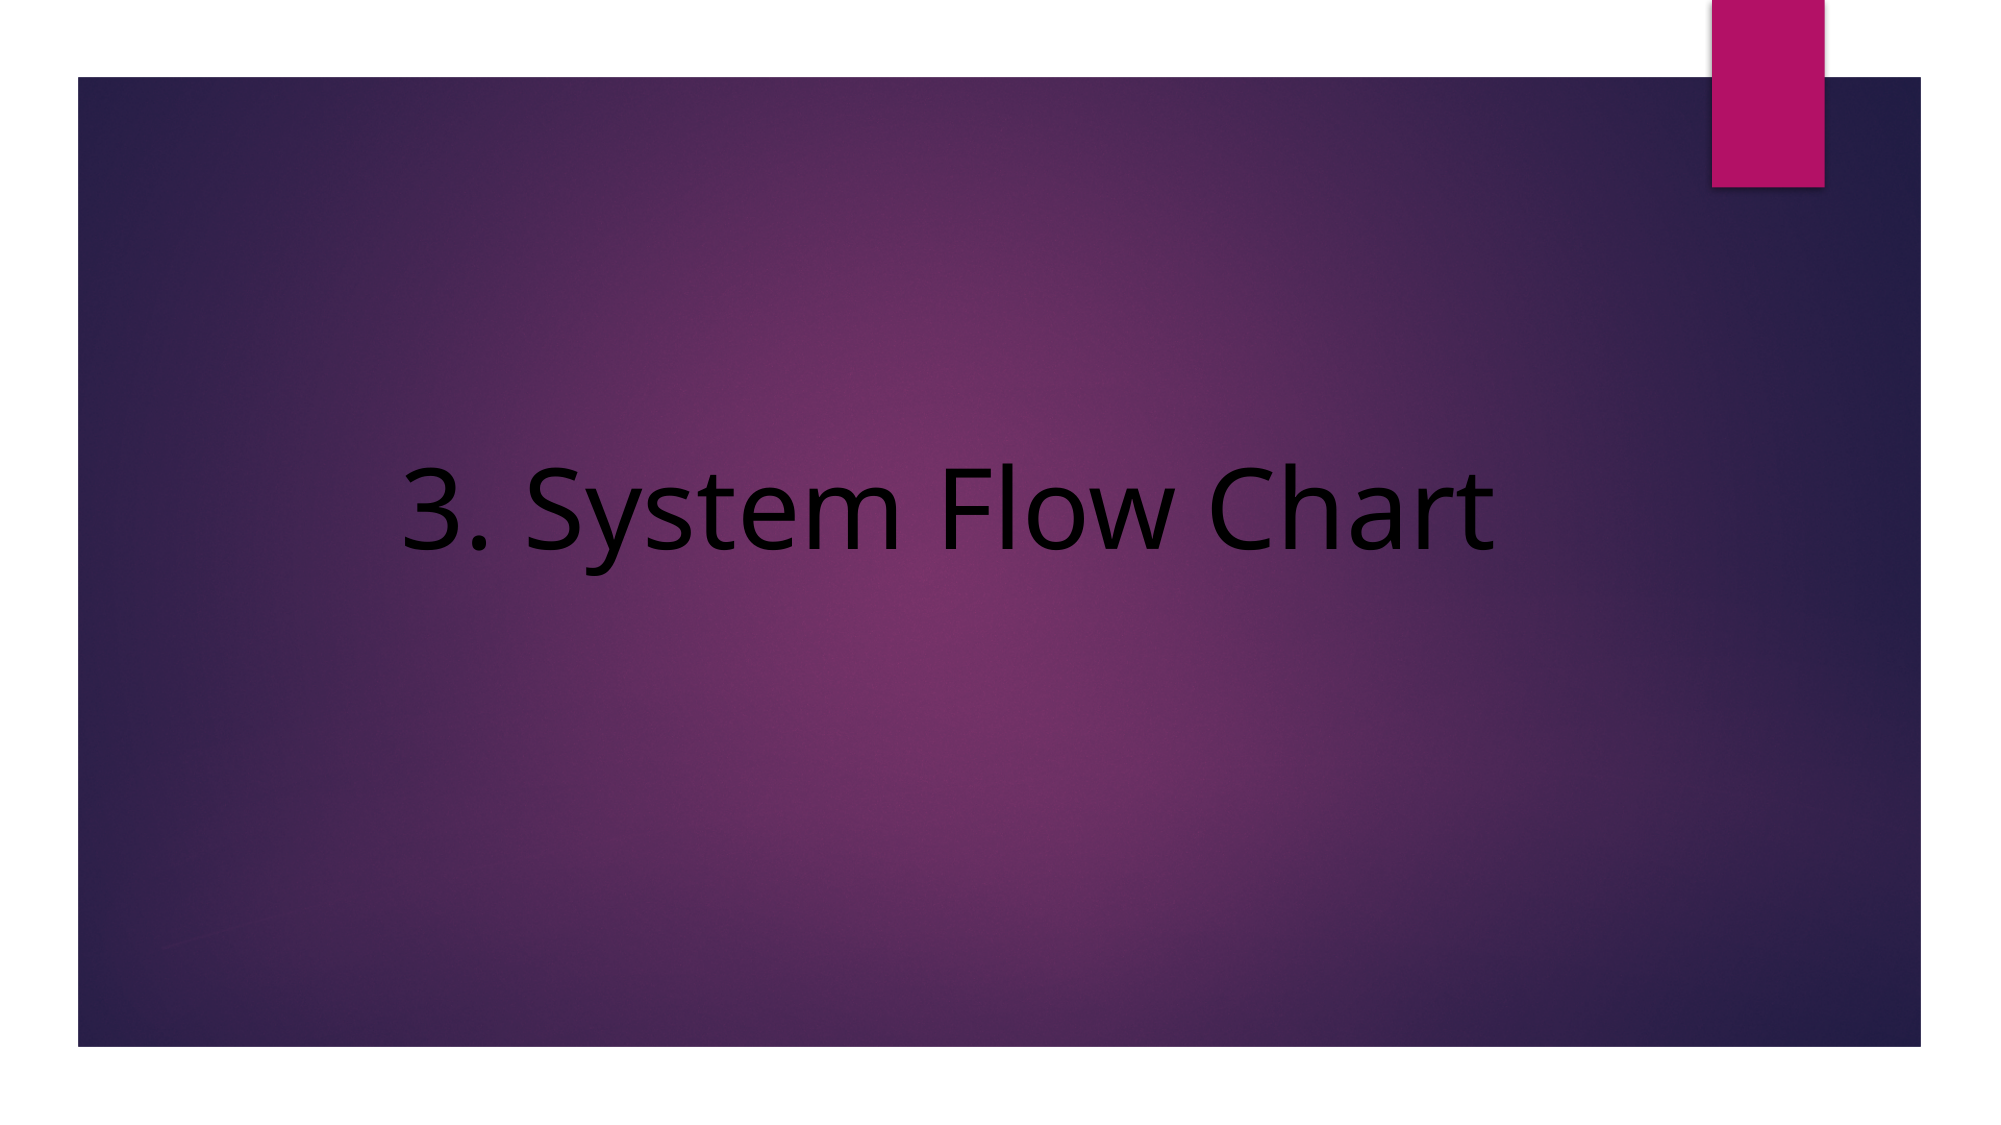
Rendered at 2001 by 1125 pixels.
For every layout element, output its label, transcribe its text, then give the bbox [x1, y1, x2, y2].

title 3. System Flow Chart [385, 431, 1642, 581]
